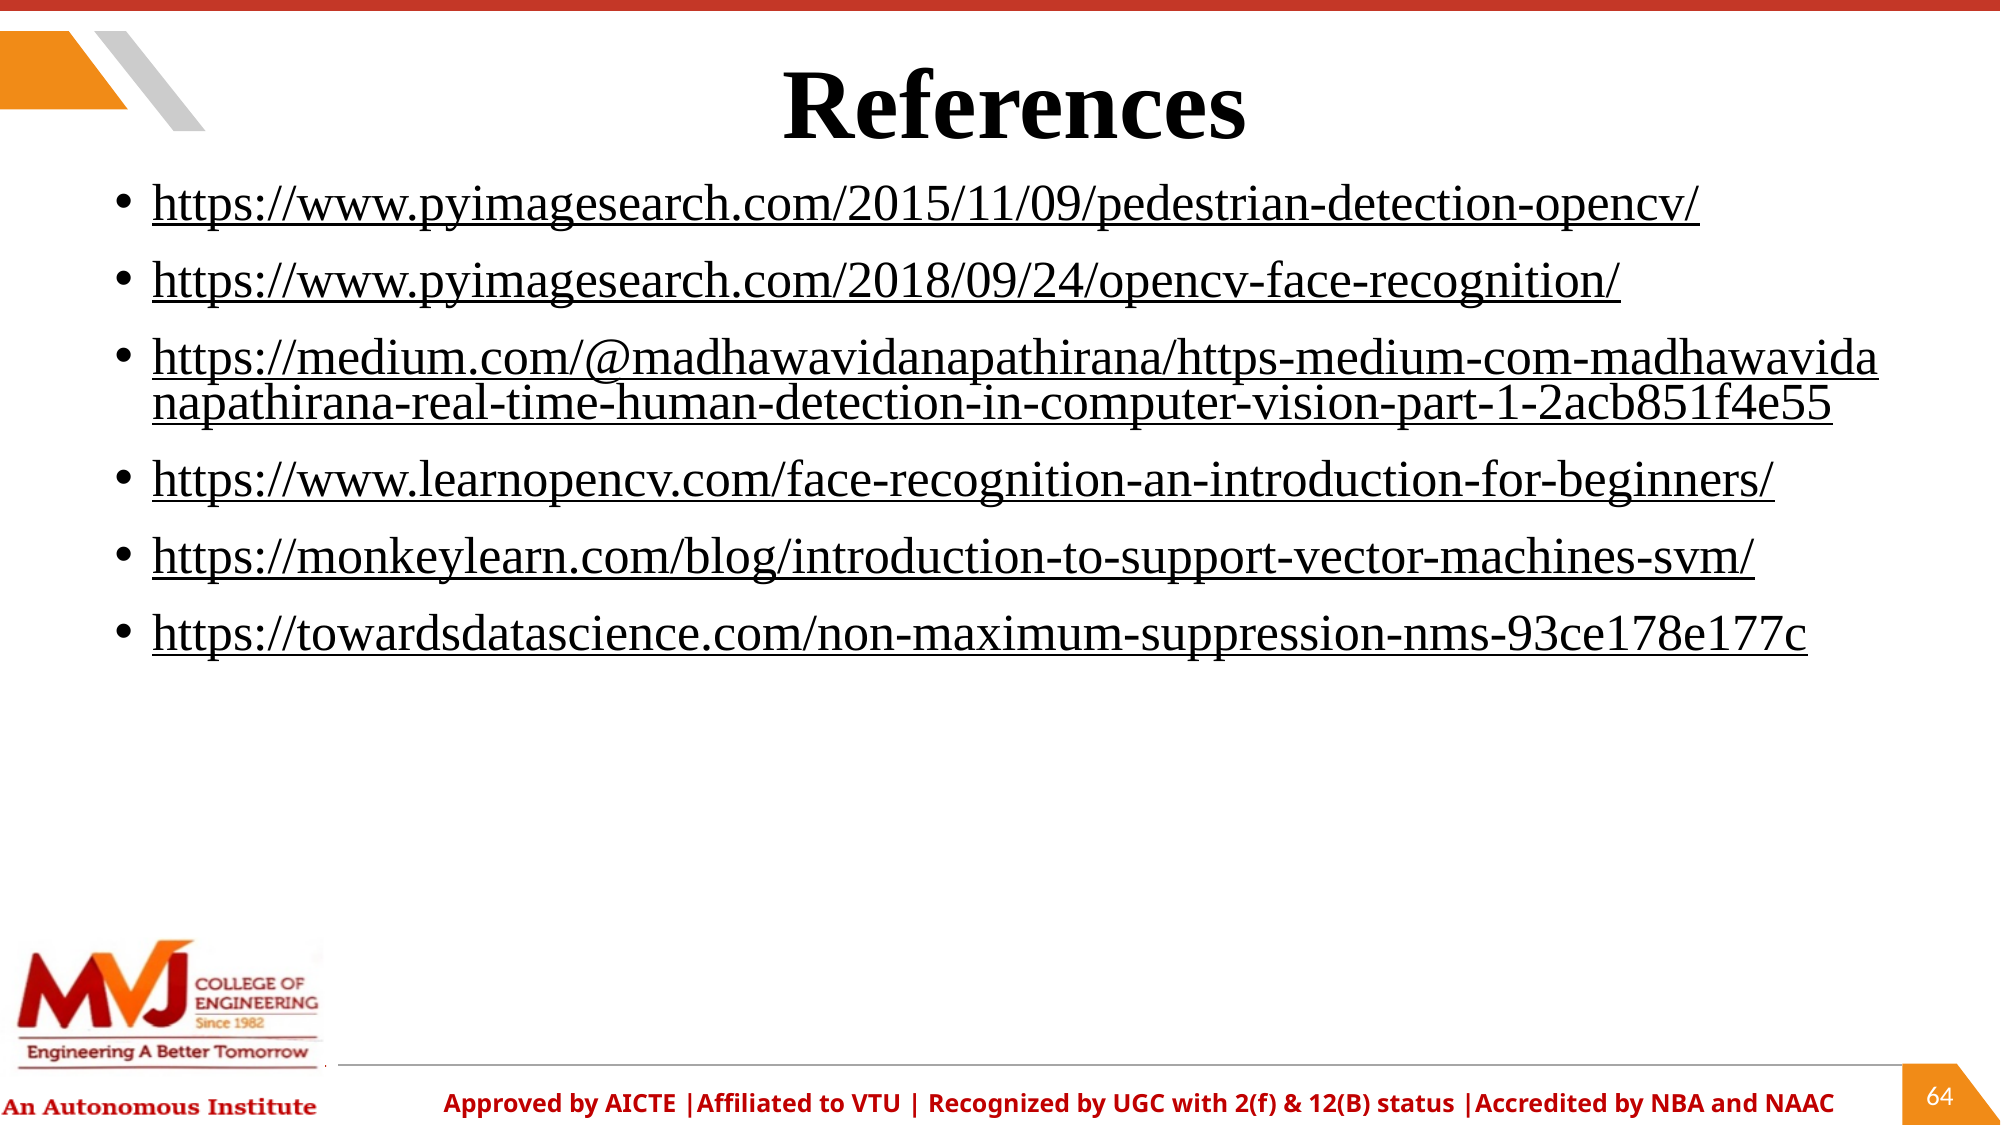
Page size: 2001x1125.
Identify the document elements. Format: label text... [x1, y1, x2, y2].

text_box https://www.pyimagesearch.com/2015/11/09/pedestrian-detection-opencv/ https://www.pyimagesearch.com/2018/09/24/opencv-face-recognition/ https://medium.com/@madhawavidanapathirana/https-medium-com-madhawavidanapathirana-real-time-human-detection-in-computer-vision-part-1-2acb851f4e55 https://www.learnopencv.com/face-recognition-an-introduction-for-beginners/ https://monkeylearn.com/blog/introduction-to-support-vector-machines-svm/ https://towardsdatascience.com/non-maximum-suppression-nms-93ce178e177c [99, 168, 1900, 938]
text_box References [350, 44, 1680, 191]
text_box Approved by AICTE |Affiliated to VTU | Recognized by UGC with 2(f) & 12(B) status |Accredited by NBA and NAAC [407, 1079, 1873, 1125]
picture [0, 937, 325, 1125]
